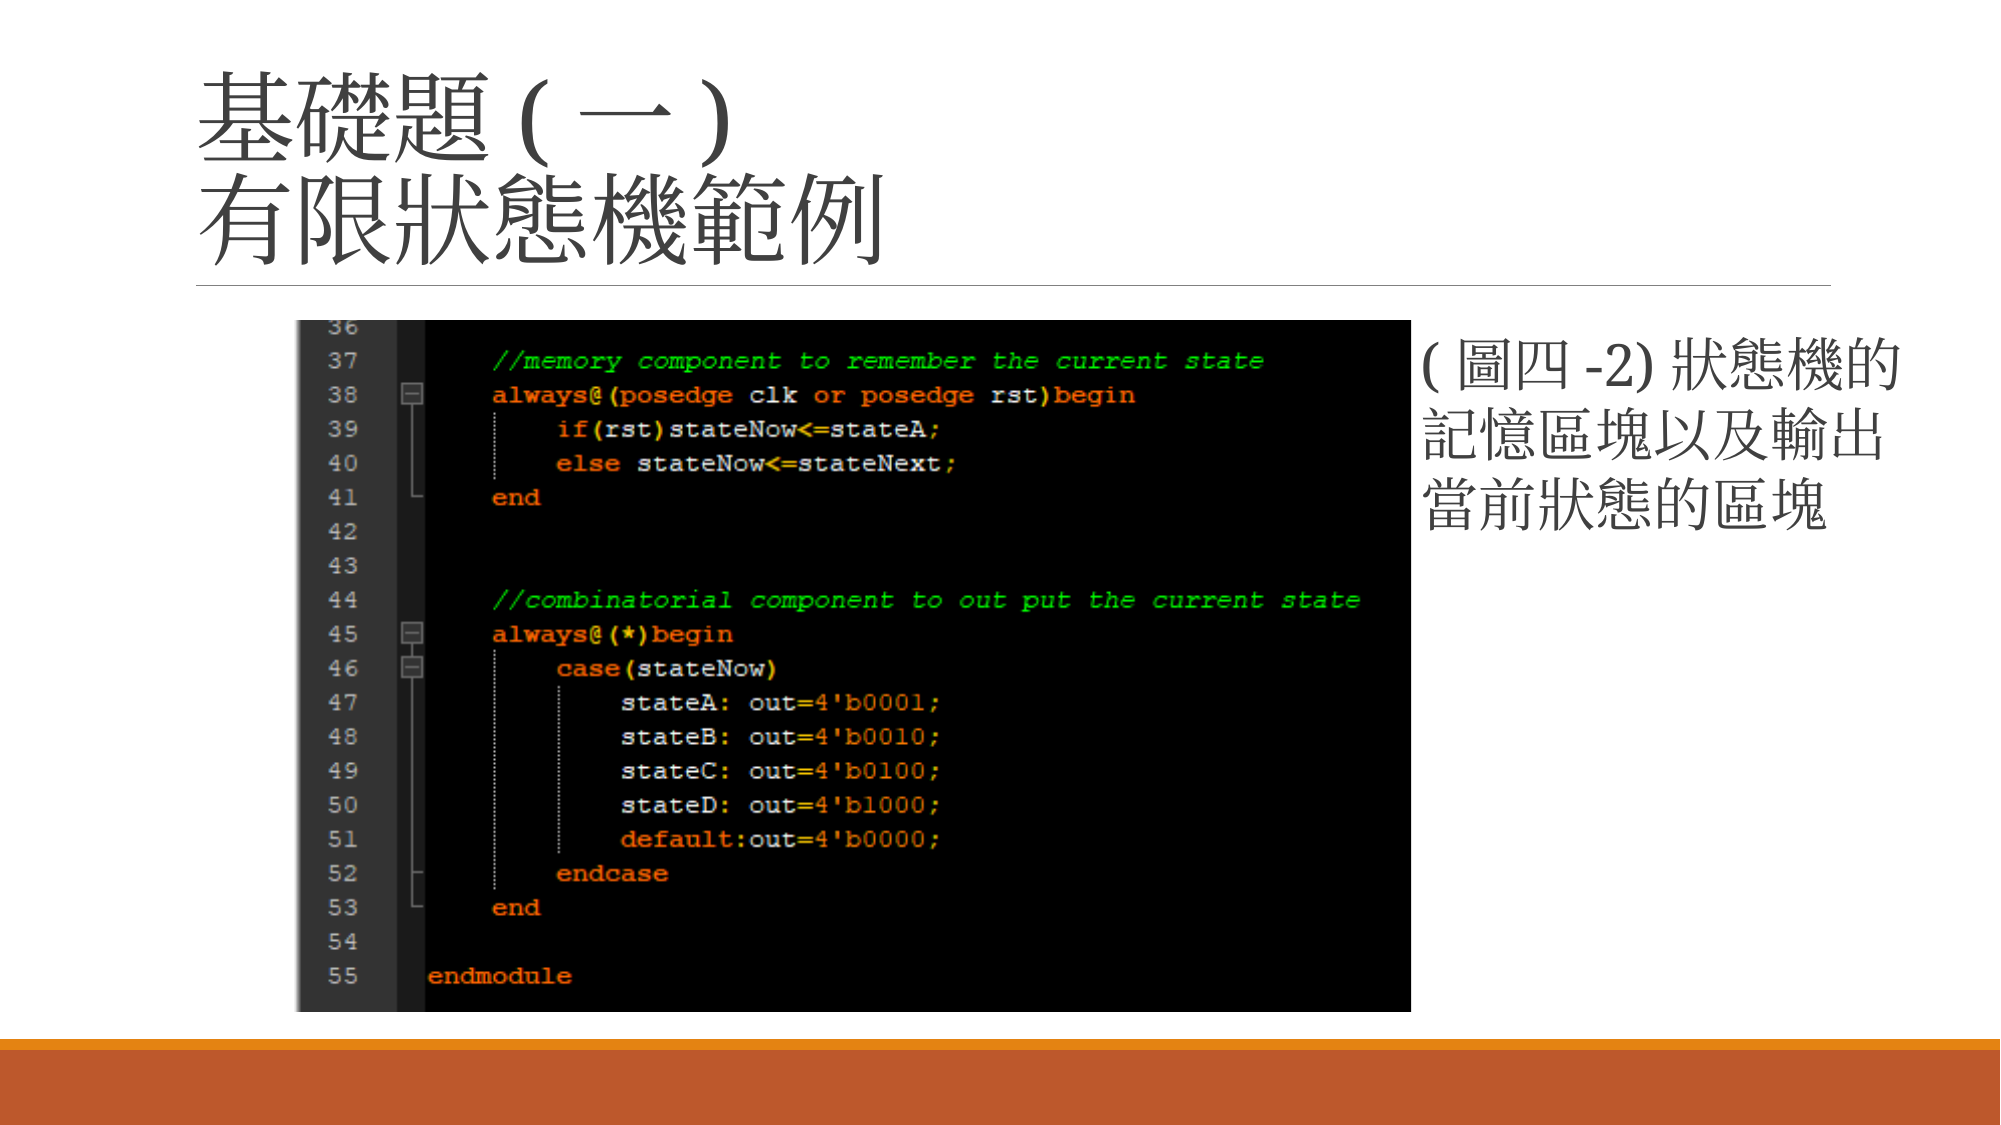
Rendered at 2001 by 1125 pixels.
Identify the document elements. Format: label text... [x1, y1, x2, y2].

text_box (圖四-2)狀態機的 記憶區塊以及輸出 當前狀態的區塊 [1417, 320, 1918, 616]
title 基礎題(一) 有限狀態機範例 [180, 47, 1830, 285]
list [293, 320, 1412, 1012]
